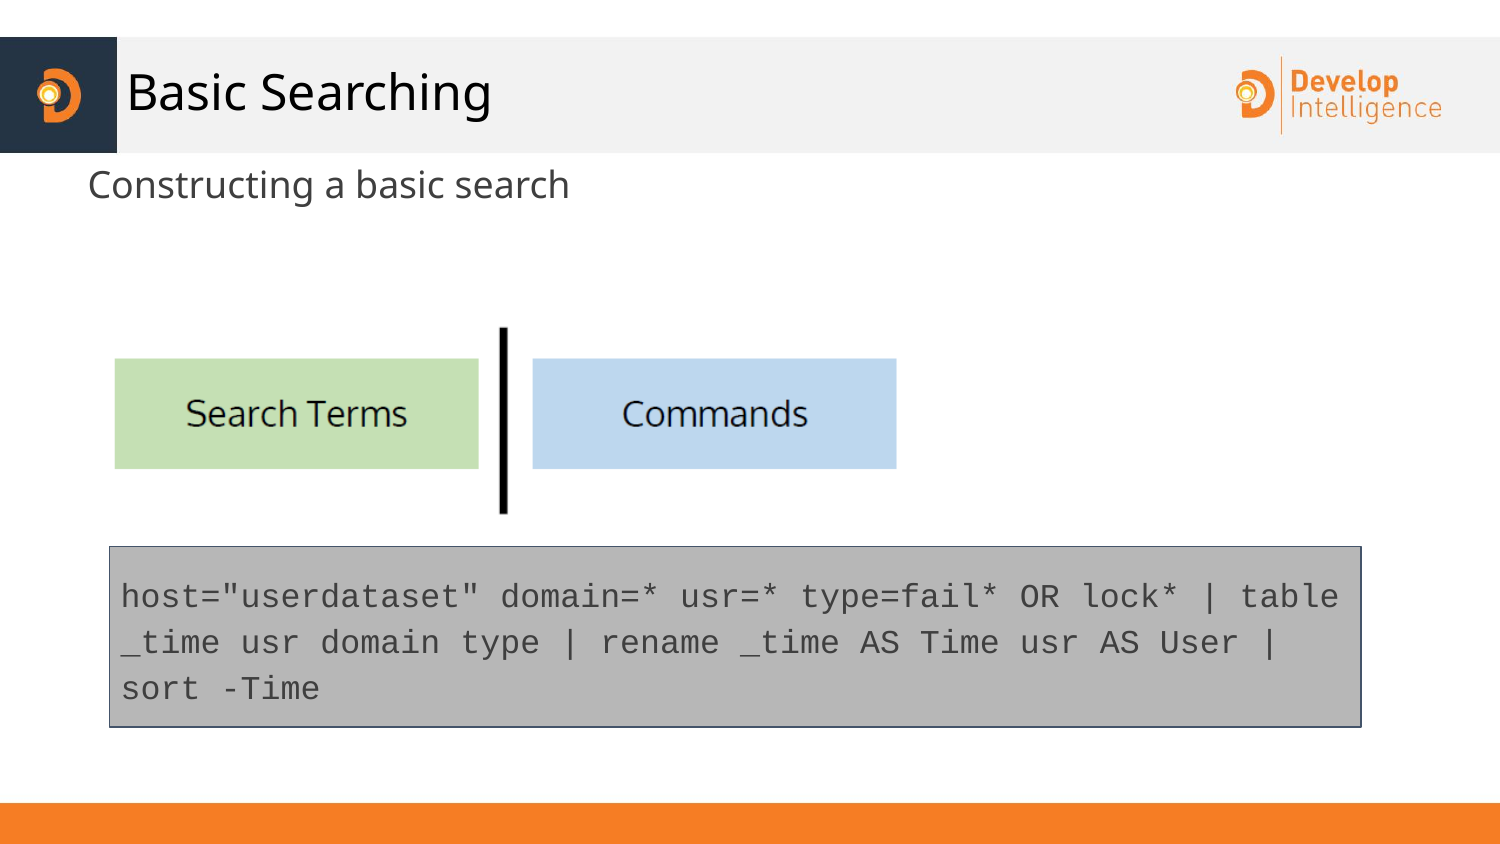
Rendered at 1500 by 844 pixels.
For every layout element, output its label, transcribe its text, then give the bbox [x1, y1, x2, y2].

picture [0, 0, 1500, 844]
list Constructing a basic search [76, 148, 1047, 572]
text_box host="userdataset" domain=* usr=* type=fail* OR lock* | table _time usr domain type | rename _time AS Time usr AS User | sort -Time [109, 546, 1362, 728]
title Basic Searching [114, 52, 859, 137]
